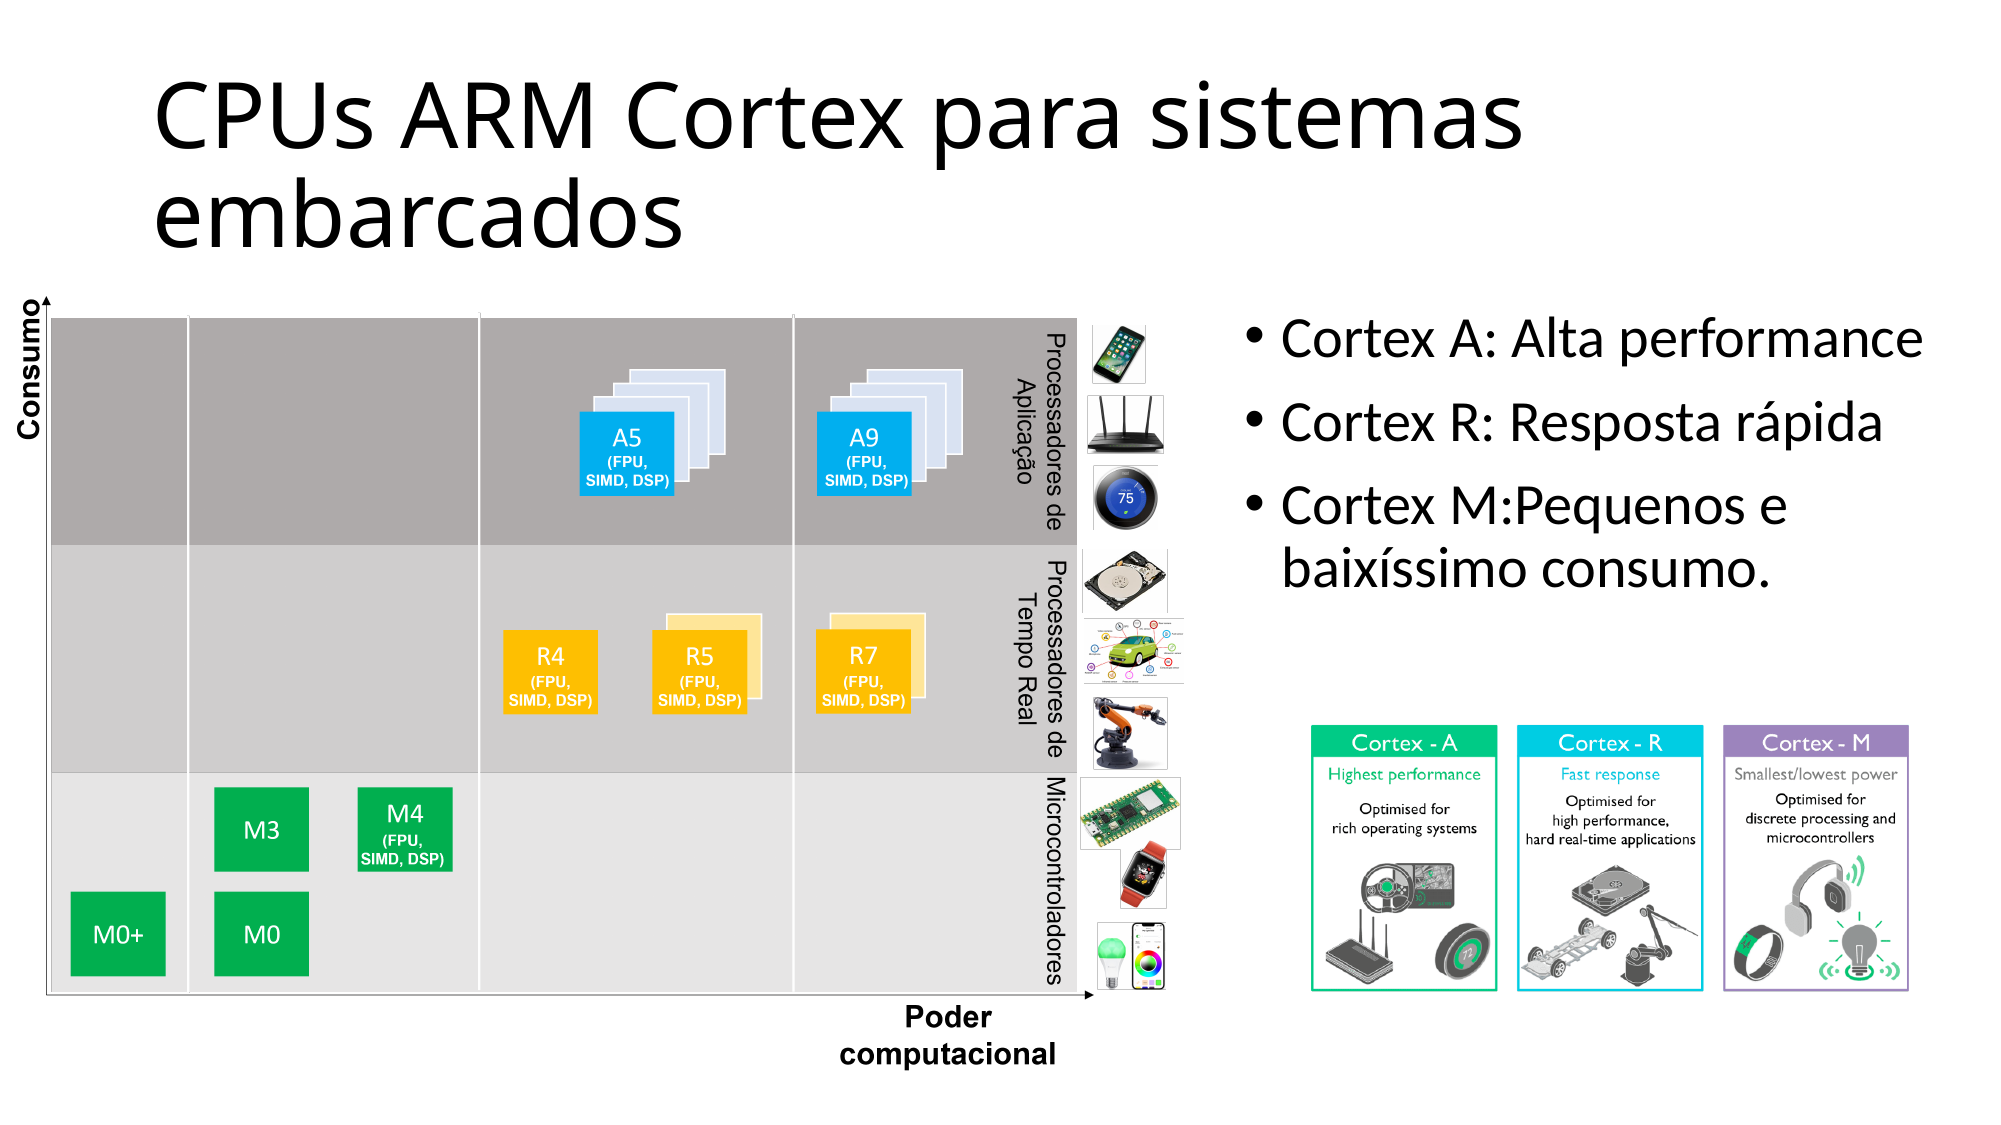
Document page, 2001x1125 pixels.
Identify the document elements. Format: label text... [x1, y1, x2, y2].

list Cortex A: Alta performance Cortex R: Resposta rápida Cortex M:Pequenos e baixíssimo consumo. [1229, 299, 1956, 1106]
title CPUs ARM Cortex para sistemas embarcados [137, 59, 1909, 278]
picture [0, 277, 1184, 1090]
picture [1311, 724, 1909, 993]
